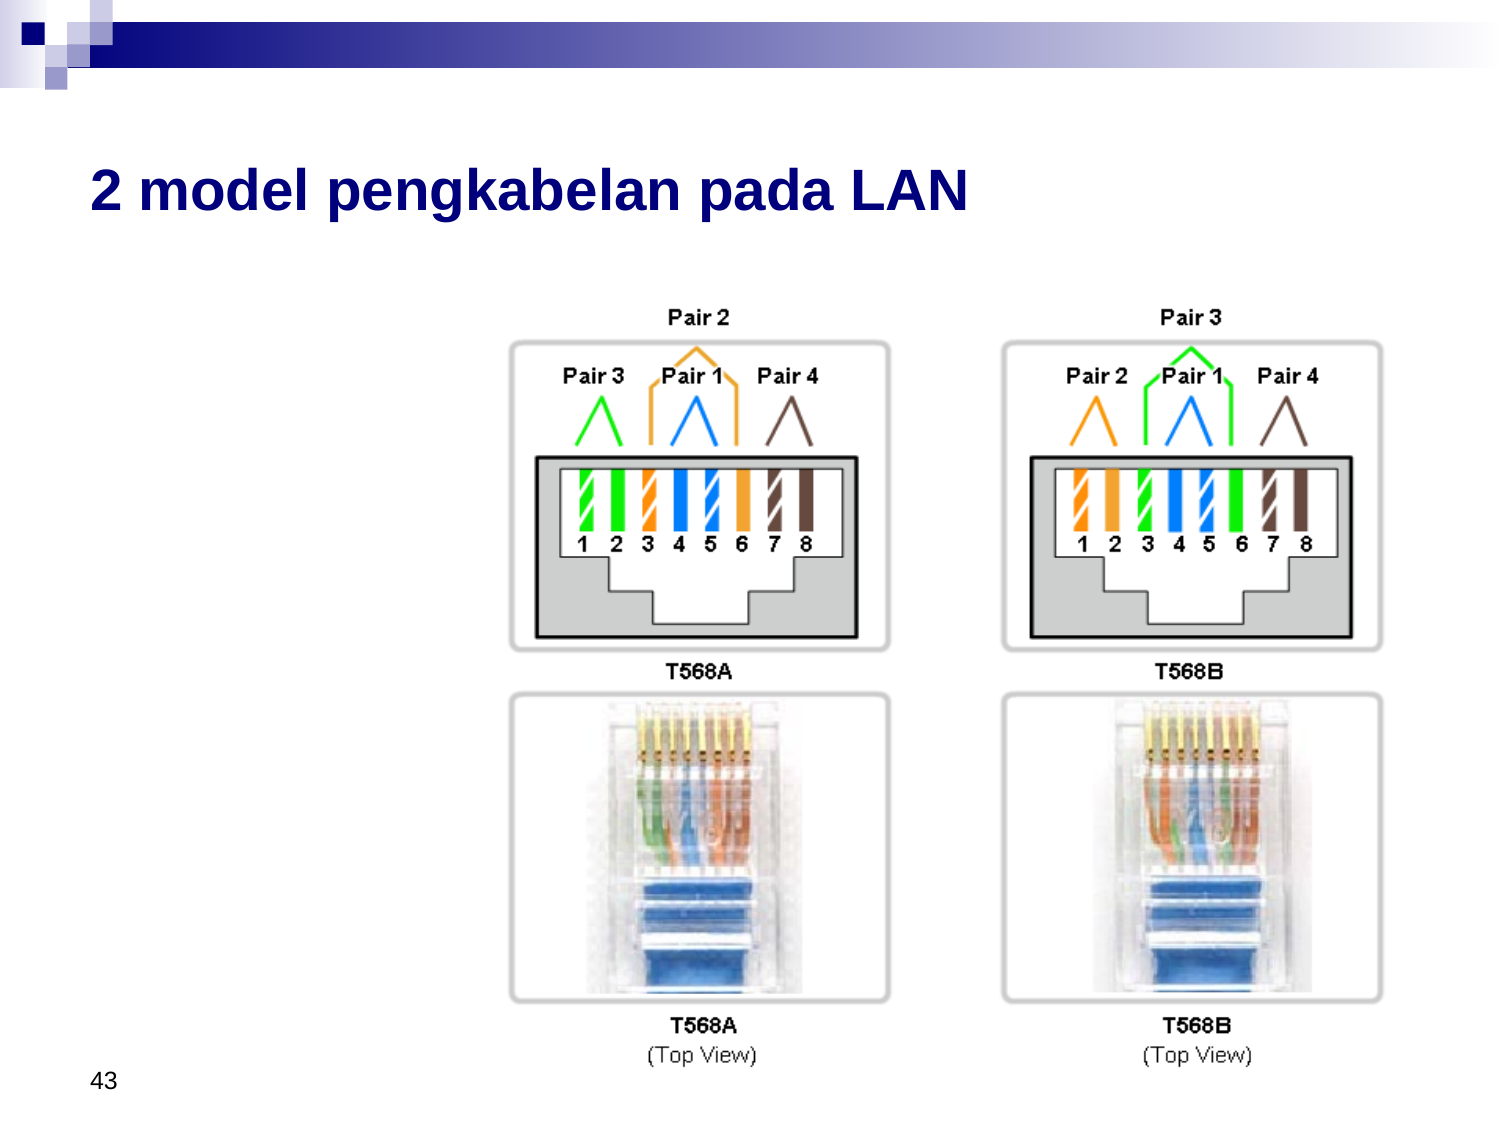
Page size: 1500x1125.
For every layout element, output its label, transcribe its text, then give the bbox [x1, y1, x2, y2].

slide_number 43 [74, 1024, 426, 1103]
title 2 model pengkabelan pada LAN [75, 75, 1425, 300]
picture [499, 299, 1401, 1073]
